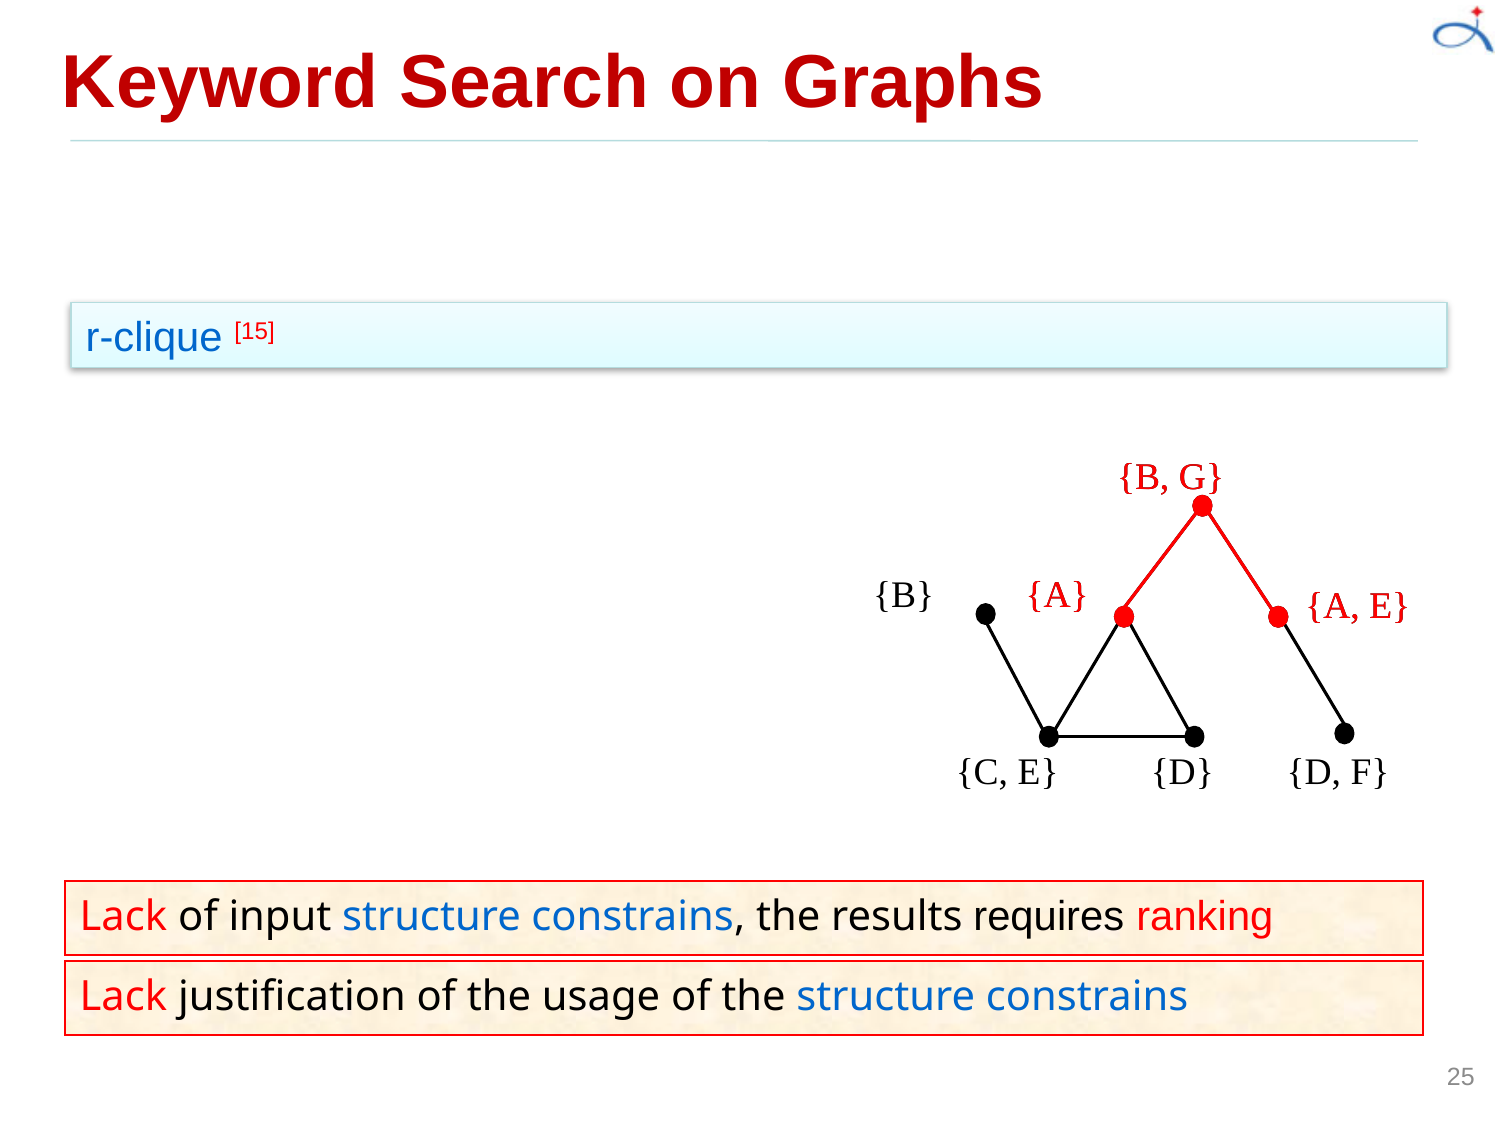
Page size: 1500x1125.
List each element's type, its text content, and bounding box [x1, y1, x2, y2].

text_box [851, 444, 1487, 835]
picture [1432, 5, 1495, 55]
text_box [1004, 444, 1487, 669]
text_box Lack justification of the usage of the structure constrains [64, 960, 1424, 1035]
text_box Lack of input structure constrains, the results requires ranking [64, 881, 1424, 956]
slide_number 25 [1139, 1045, 1490, 1106]
title Keyword Search on Graphs [46, 11, 1419, 143]
text_box r-clique [15] [70, 302, 1448, 368]
